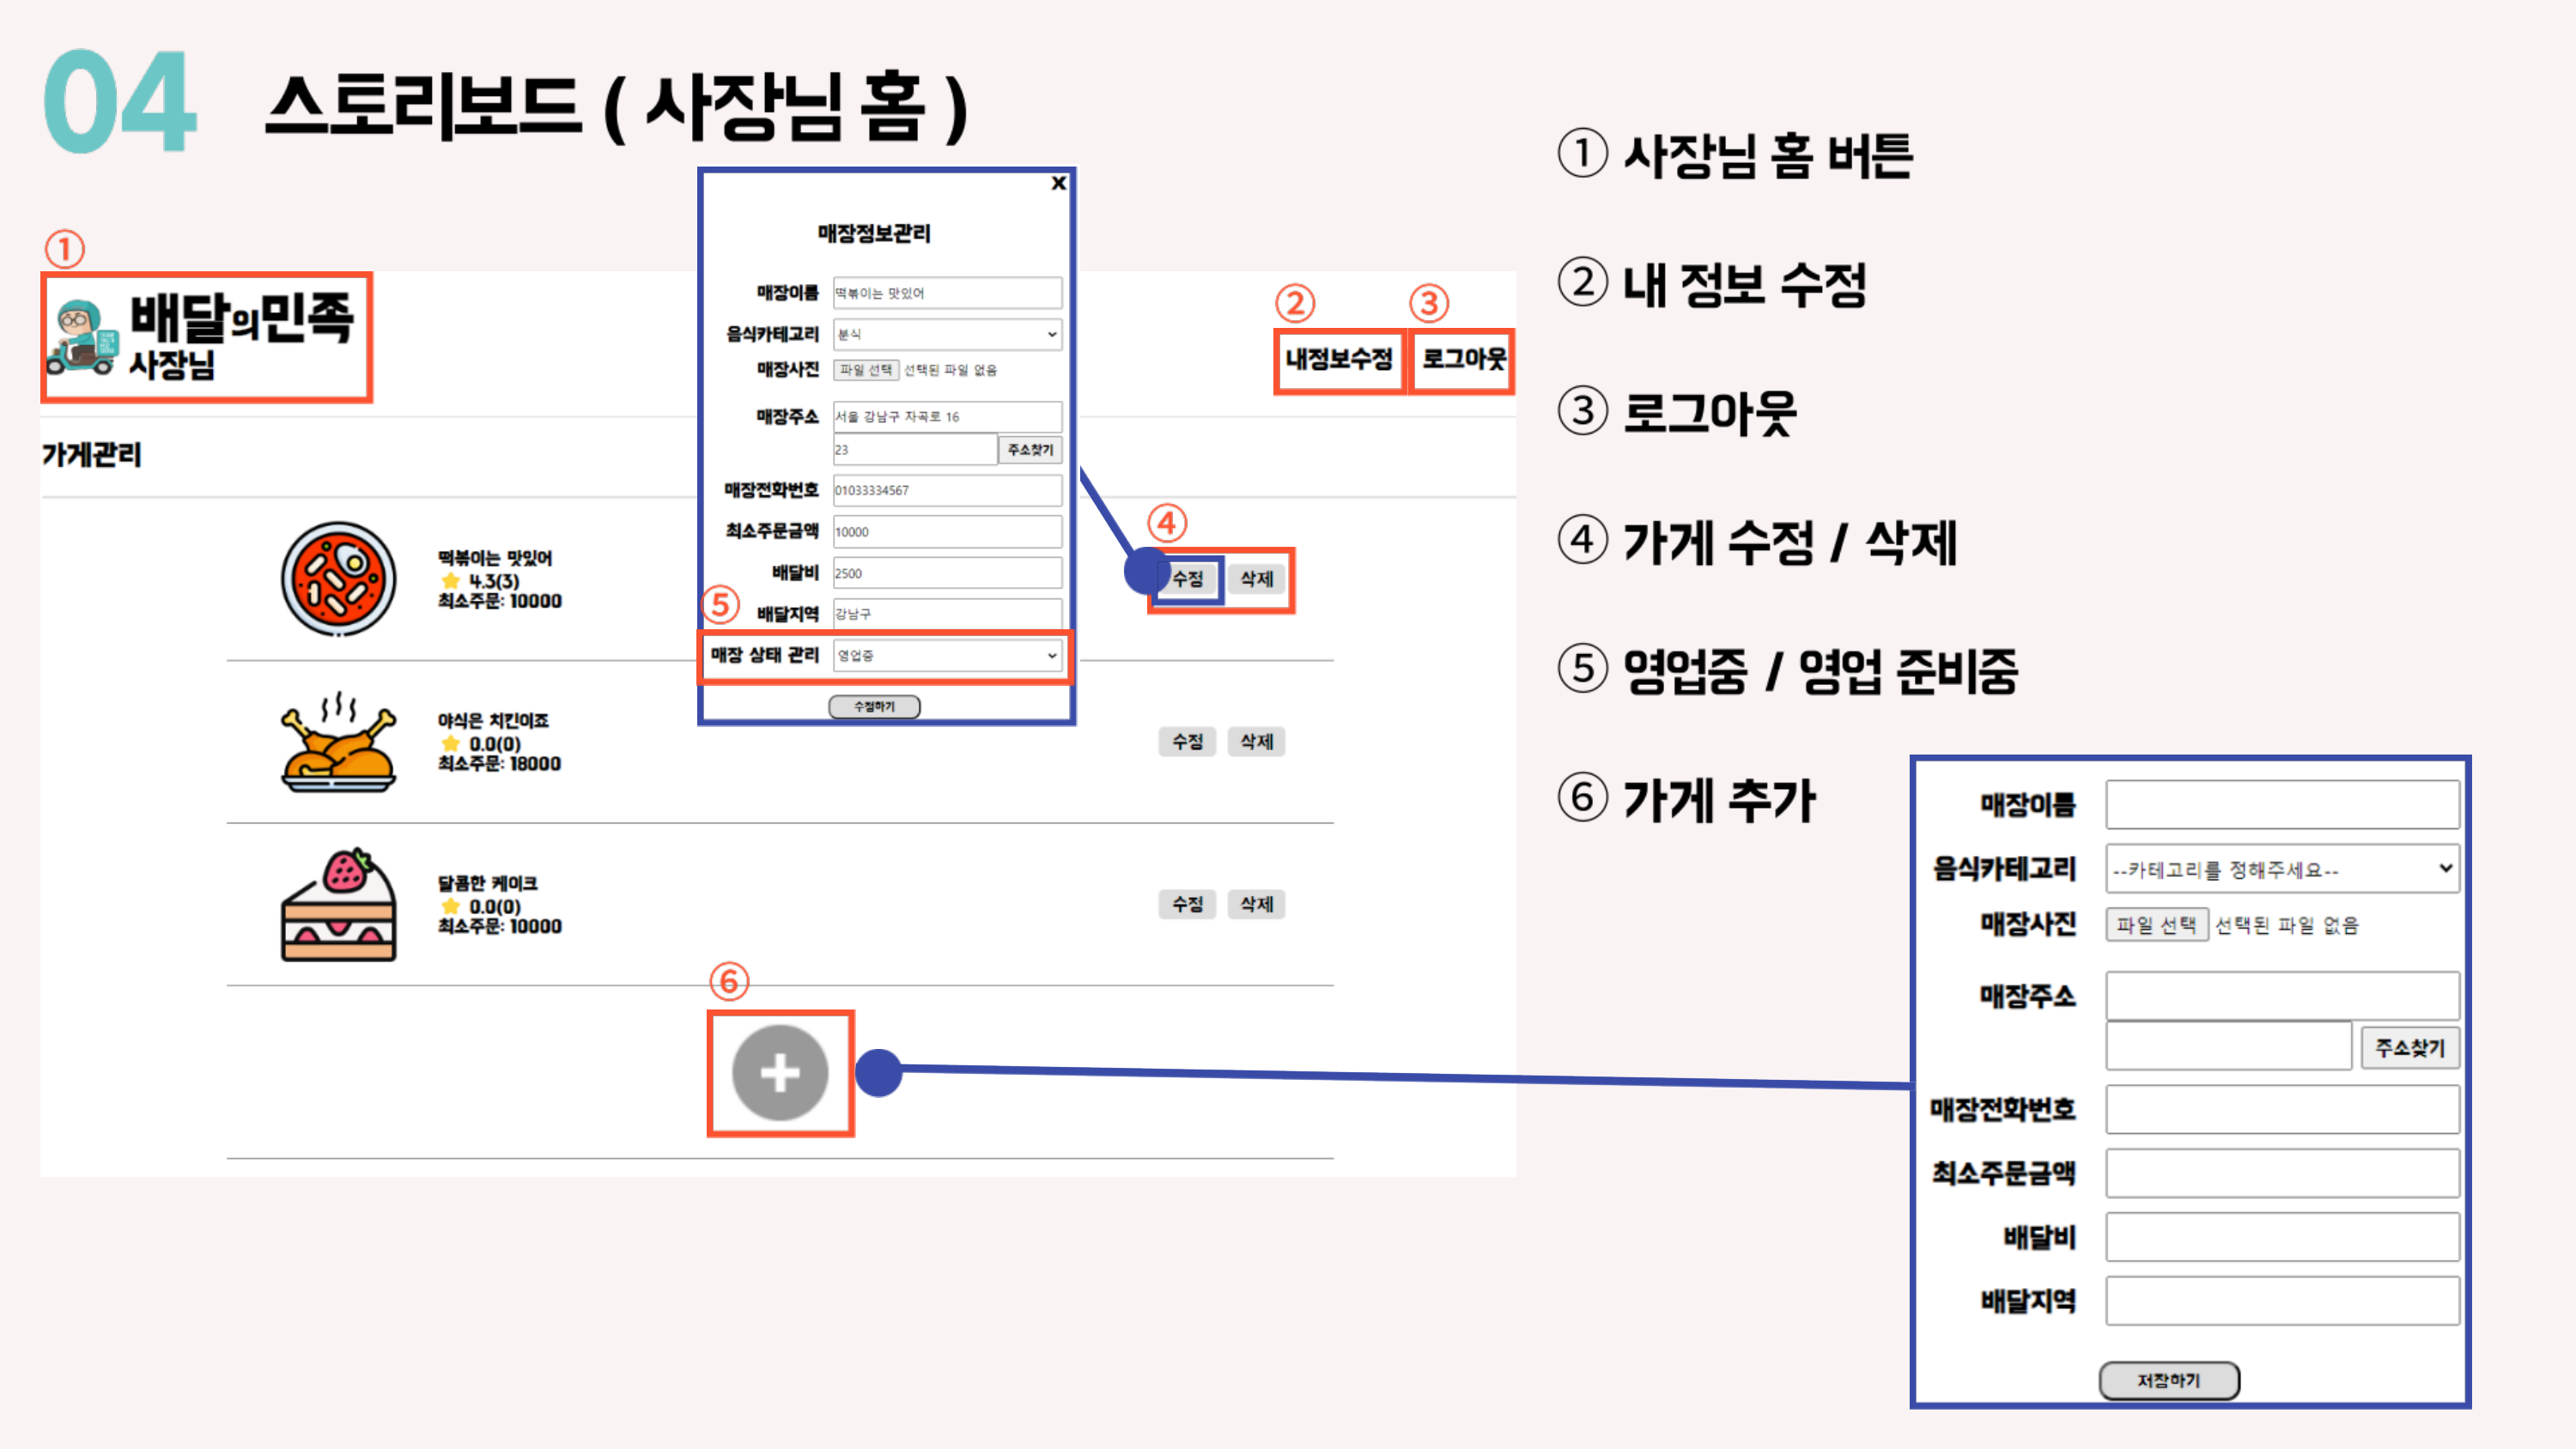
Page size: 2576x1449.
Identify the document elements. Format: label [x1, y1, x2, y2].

picture [690, 940, 793, 1046]
picture [1389, 262, 1492, 368]
picture [680, 562, 783, 669]
text_box [1909, 755, 2473, 1410]
picture [1127, 482, 1230, 587]
picture [1255, 262, 1358, 367]
text_box [707, 1009, 856, 1138]
text_box [1273, 328, 1404, 397]
text_box [854, 1049, 903, 1098]
text_box [696, 691, 1078, 727]
text_box [1147, 547, 1297, 615]
picture [0, 0, 1048, 313]
text_box [1124, 591, 1146, 596]
text_box [40, 271, 375, 405]
picture [1517, 1082, 1909, 1090]
text_box [697, 164, 1080, 169]
text_box [40, 271, 1517, 1177]
picture [1540, 104, 2069, 888]
text_box [696, 629, 1076, 687]
text_box [1408, 328, 1517, 397]
text_box [696, 167, 1078, 630]
text_box [1084, 511, 1122, 521]
text_box [1151, 594, 1226, 607]
text_box [908, 1072, 1916, 1082]
